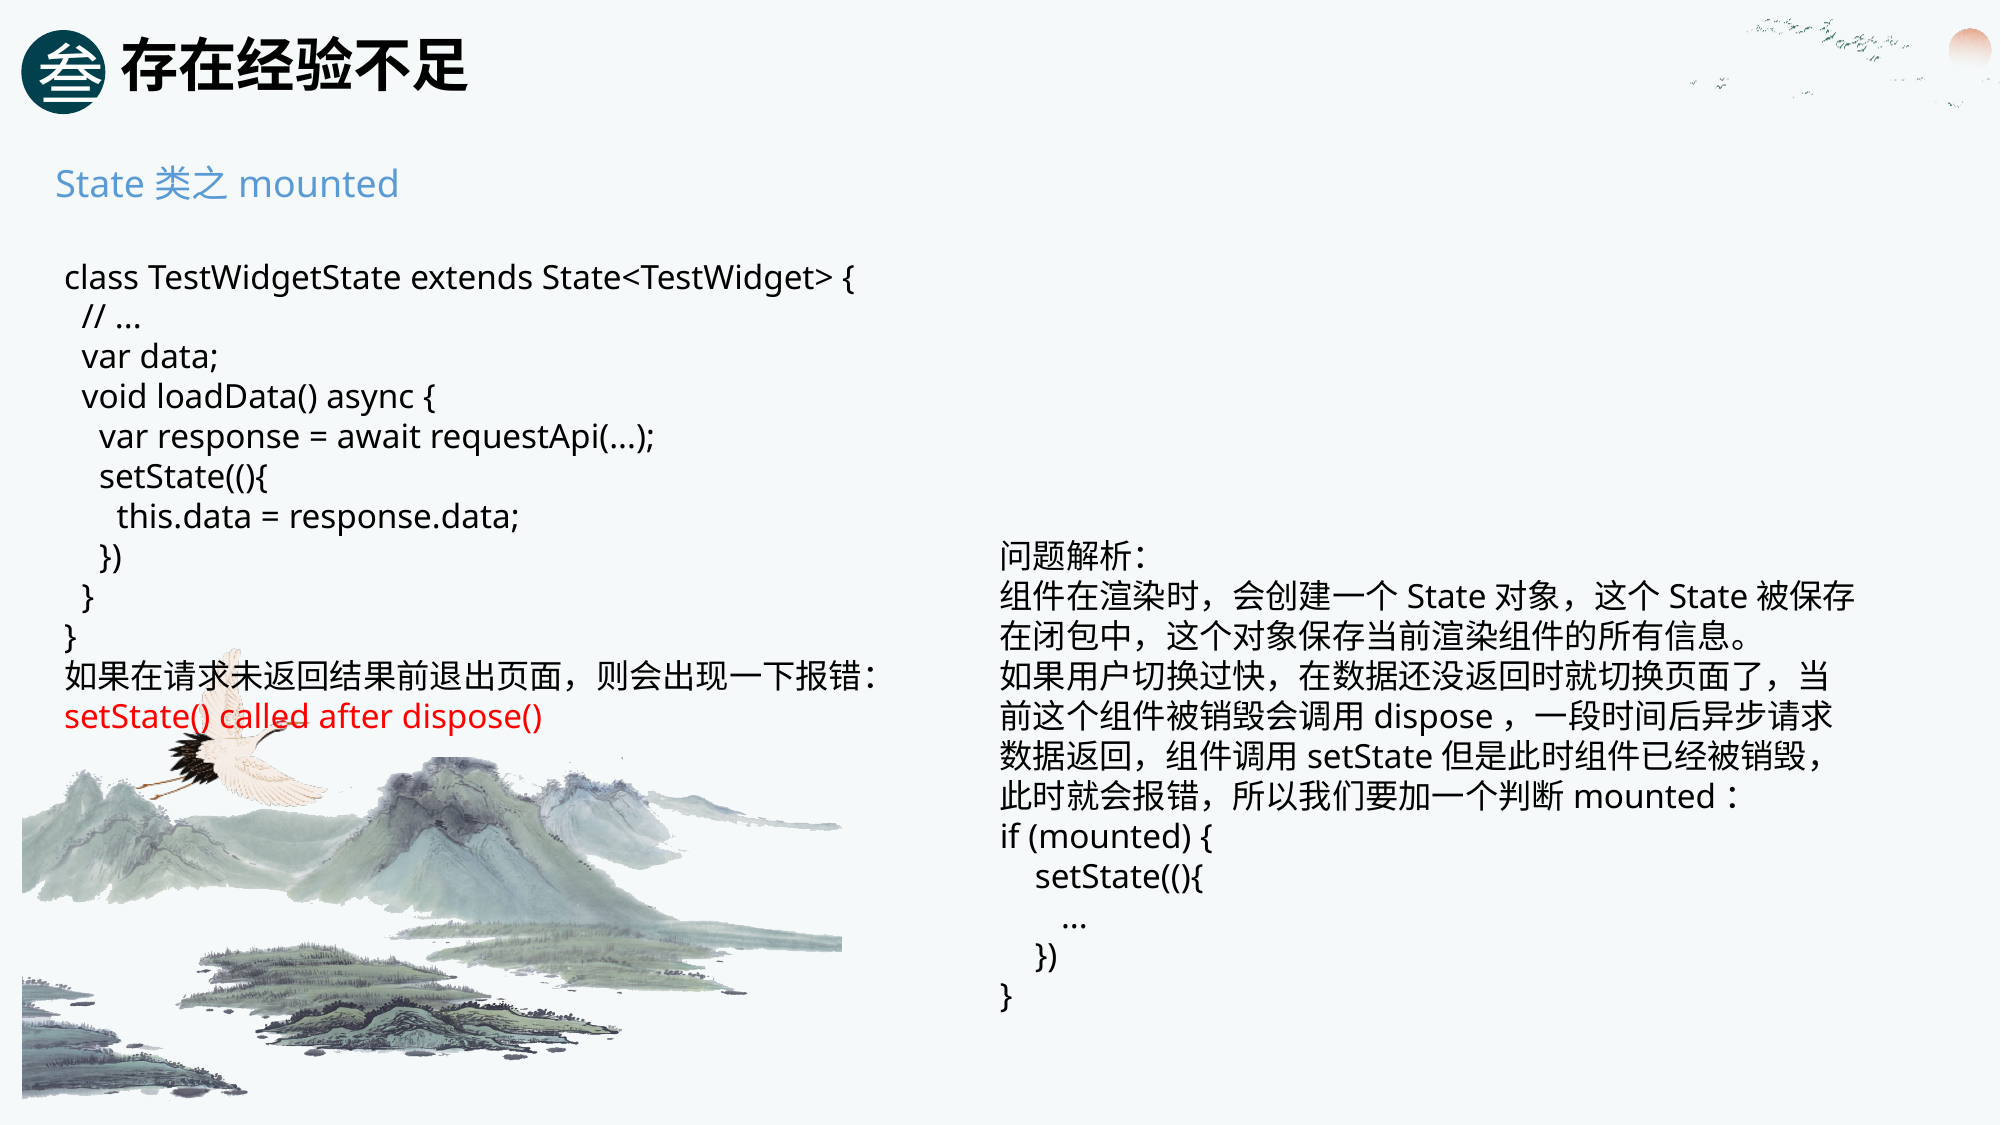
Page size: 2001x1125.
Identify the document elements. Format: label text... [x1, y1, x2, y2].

text_box State类之mounted [40, 152, 415, 213]
text_box 问题解析： 组件在渲染时，会创建一个State对象，这个State被保存在闭包中，这个对象保存当前渲染组件的所有信息。 如果用户切换过快，在数据还没返回时就切换页面了，当前这个组件被销毁会调用dispose，一段时间后异步请求数据返回，组件调用setState但是此时组件已经被销毁，此时就会报错，所以我们要加一个判断mounted： if (mounted) { setState((){ ... }) } [985, 528, 1875, 1022]
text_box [21, 20, 558, 121]
picture [1645, 0, 2000, 145]
text_box class TestWidgetState extends State<TestWidget> { // ... var data; void loadData() async { var response = await requestApi(...); setState((){ this.data = response.data; }) } } 如果在请求未返回结果前退出页面，则会出现一下报错： setState() called after dispose() [49, 248, 1110, 743]
picture [22, 613, 842, 1125]
